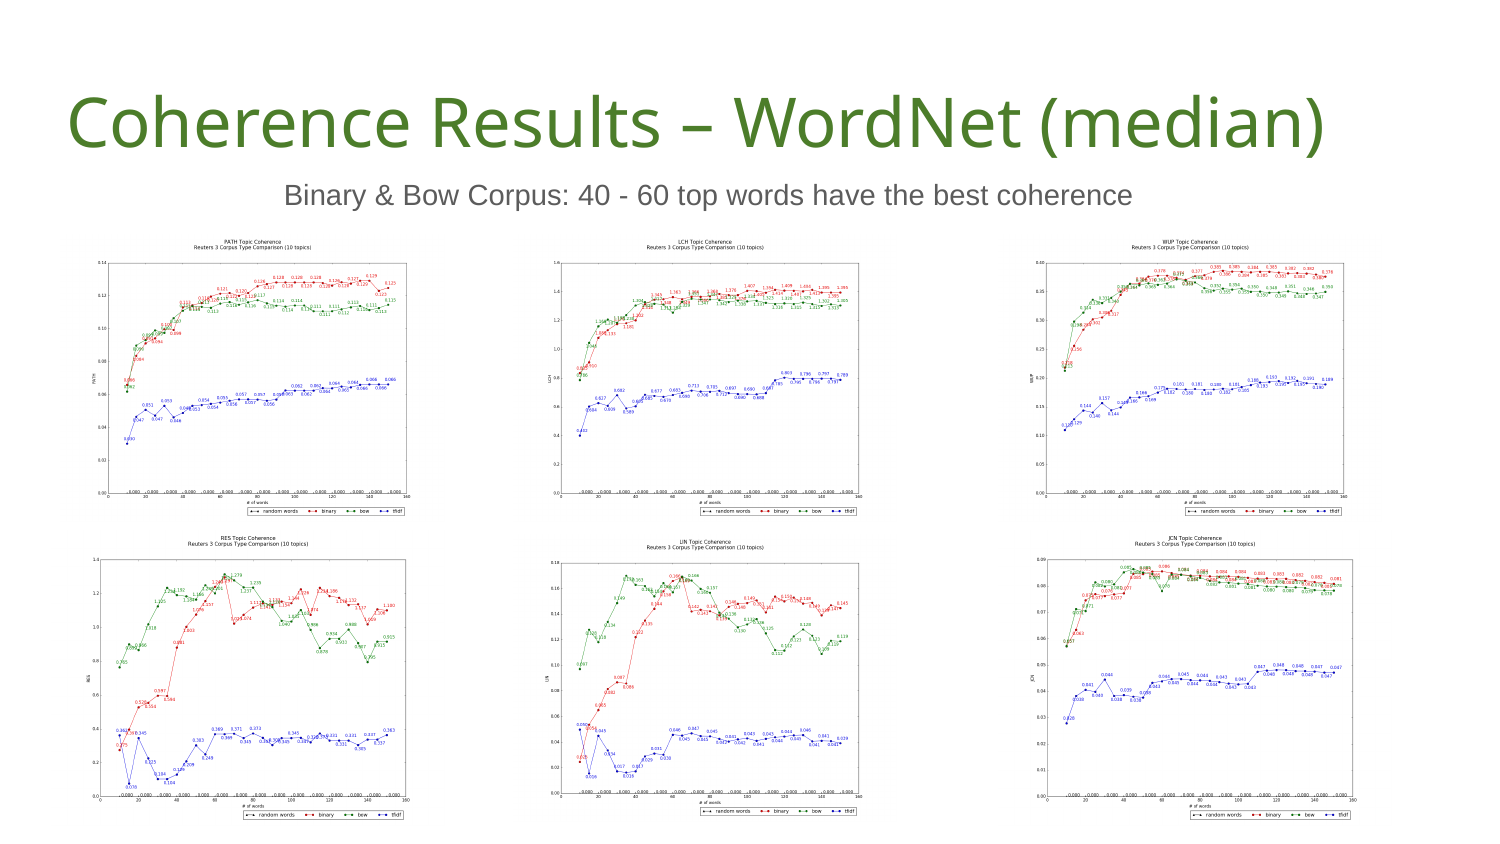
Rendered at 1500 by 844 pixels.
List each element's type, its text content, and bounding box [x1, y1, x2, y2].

picture [513, 234, 897, 523]
picture [998, 234, 1382, 523]
title Coherence Results – WordNet (median) [51, 72, 1449, 167]
text_box Binary & Bow Corpus: 40 - 60 top words have the best coherence [268, 168, 1166, 219]
picture [51, 530, 445, 826]
picture [998, 530, 1392, 826]
picture [60, 234, 445, 523]
picture [513, 534, 898, 822]
